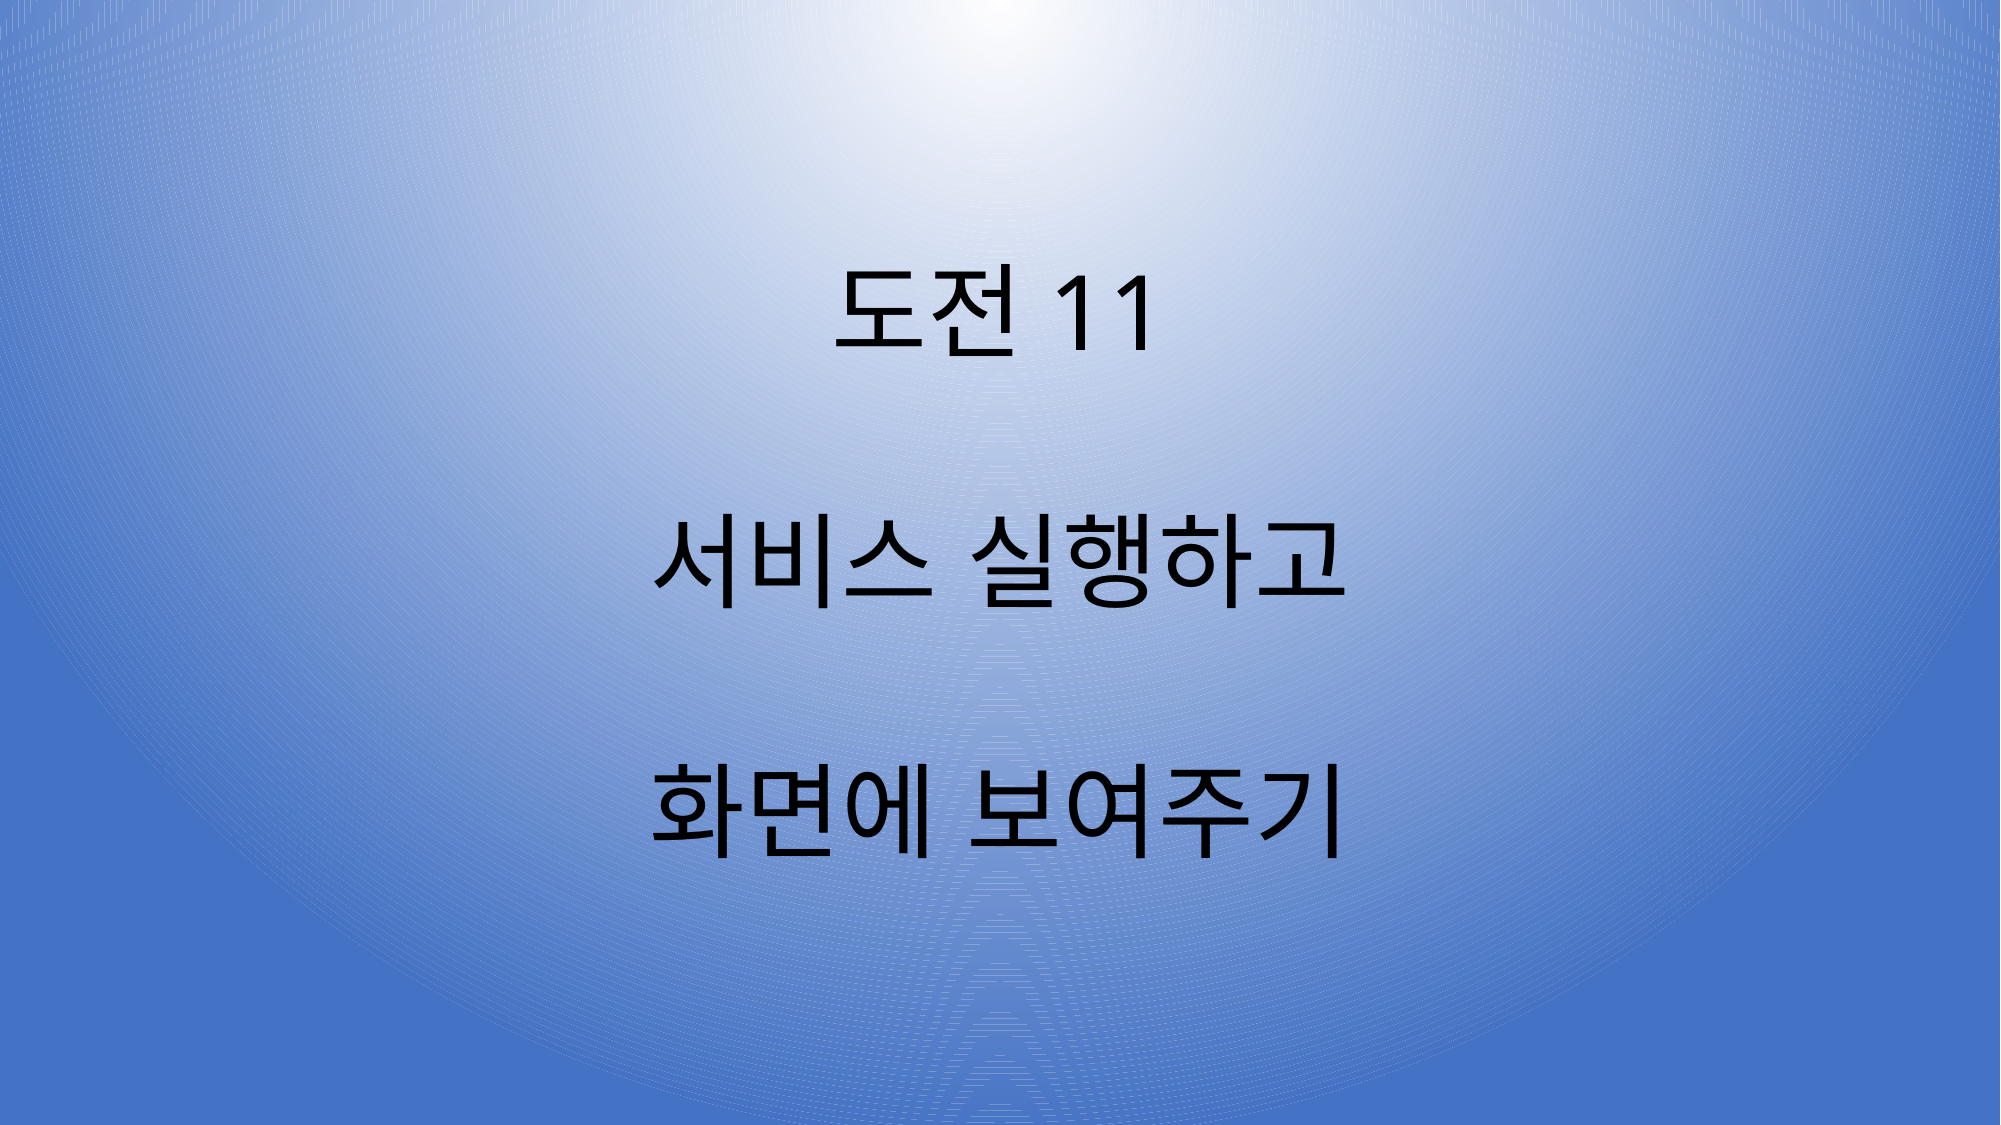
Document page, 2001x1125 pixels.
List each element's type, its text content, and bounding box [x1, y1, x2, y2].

text_box 도전11 서비스 실행하고 화면에 보여주기 [443, 239, 1557, 879]
